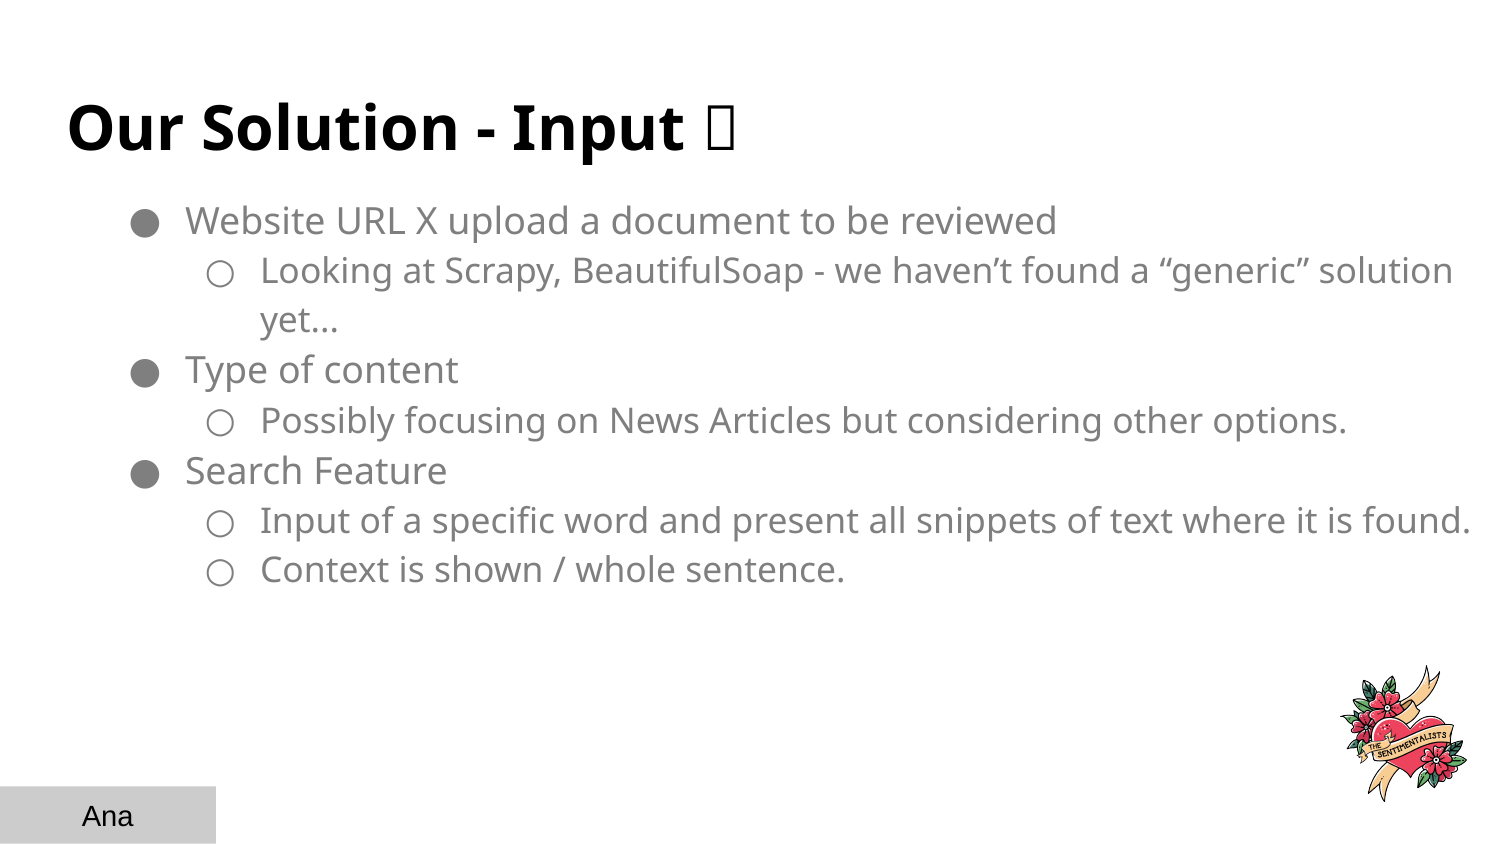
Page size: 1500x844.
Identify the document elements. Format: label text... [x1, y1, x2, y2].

title Our Solution - Input 👀 [51, 72, 1449, 176]
list Website URL X upload a document to be reviewed Looking at Scrapy, BeautifulSoap - we haven’t found a “generic” solution yet... Type of content Possibly focusing on News Articles but considering other options. Search Feature Input of a specific word and present all snippets of text where it is found. Context is shown / whole sentence. [95, 175, 1493, 760]
picture [1339, 665, 1475, 803]
text_box Ana [0, 786, 216, 844]
